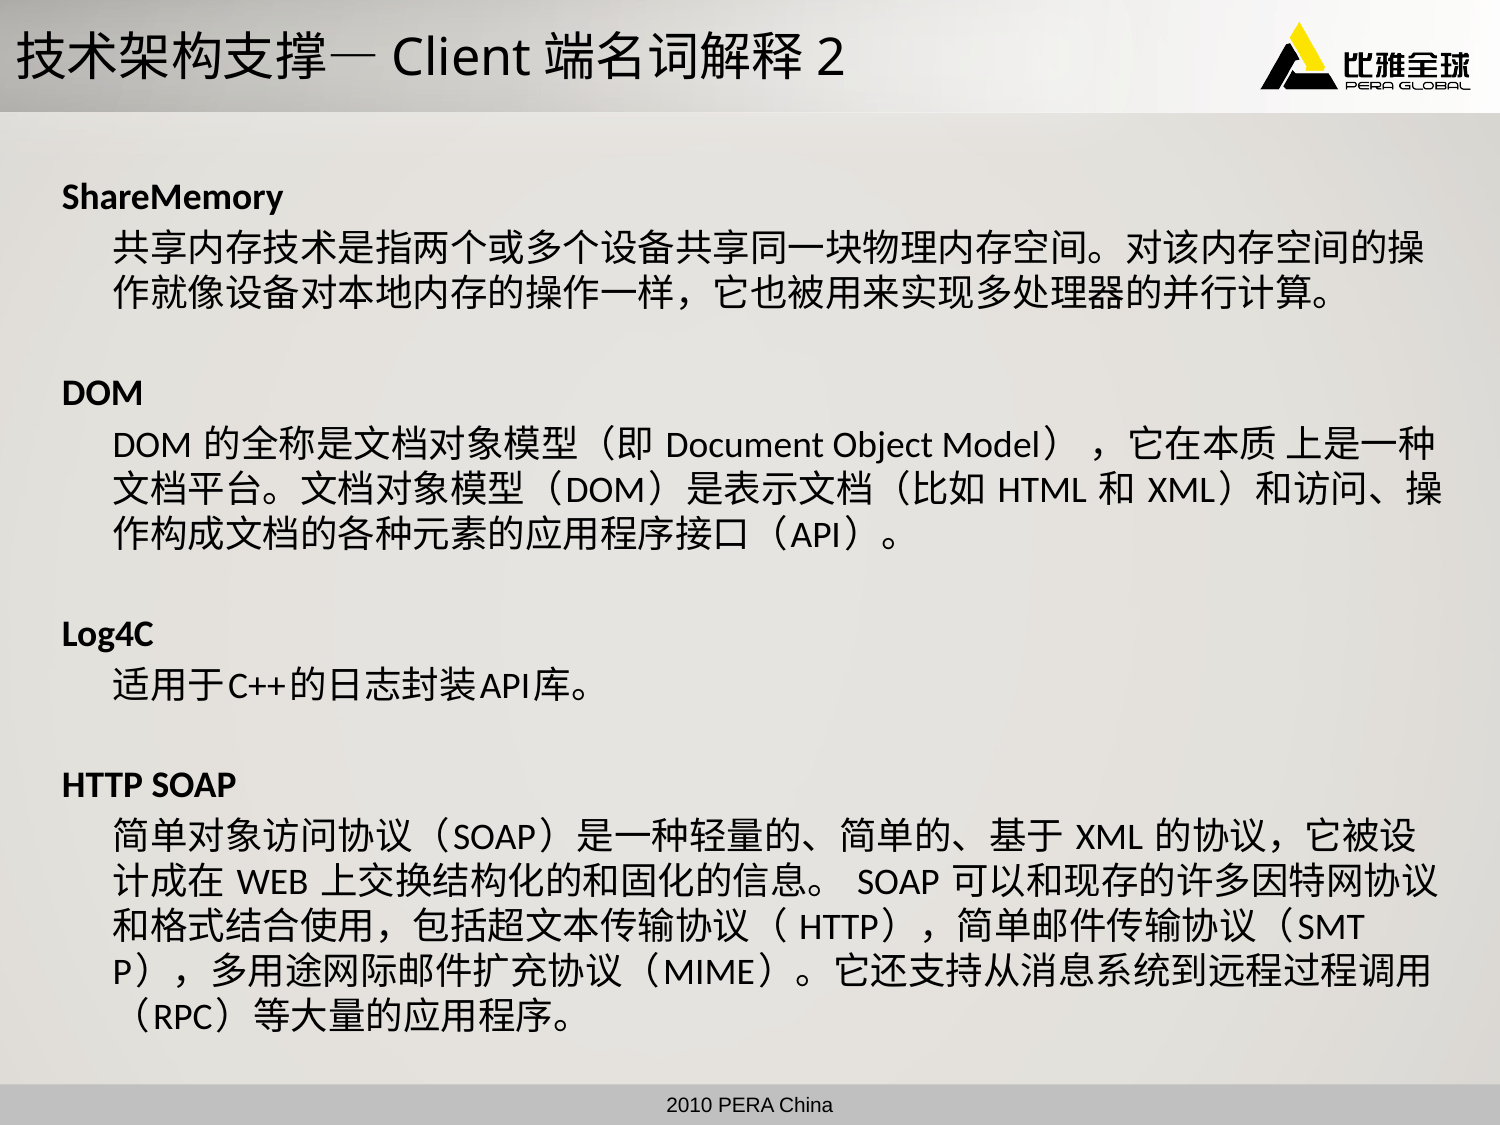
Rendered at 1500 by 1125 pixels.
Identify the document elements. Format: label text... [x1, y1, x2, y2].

list ShareMemory 共享内存技术是指两个或多个设备共享同一块物理内存空间。对该内存空间的操作就像设备对本地内存的操作一样，它也被用来实现多处理器的并行计算。 DOM DOM 的全称是文档对象模型（即 Document Object Model） ，它在本质 上是一种文档平台。文档对象模型（DOM）是表示文档（比如 HTML 和 XML）和访问、操作构成文档的各种元素的应用程序接口（API）。 Log4C 适用于C++的日志封装API库。 HTTP SOAP 简单对象访问协议（SOAP）是一种轻量的、简单的、基于 XML 的协议，它被设计成在 WEB 上交换结构化的和固化的信息。 SOAP 可以和现存的许多因特网协议和格式结合使用，包括超文本传输协议（ HTTP），简单邮件传输协议（SMTP），多用途网际邮件扩充协议（MIME）。它还支持从消息系统到远程过程调用（RPC）等大量的应用程序。 [46, 116, 1466, 1079]
picture [0, 0, 1500, 1084]
title 技术架构支撑—Client端名词解释2 [0, 0, 1351, 112]
